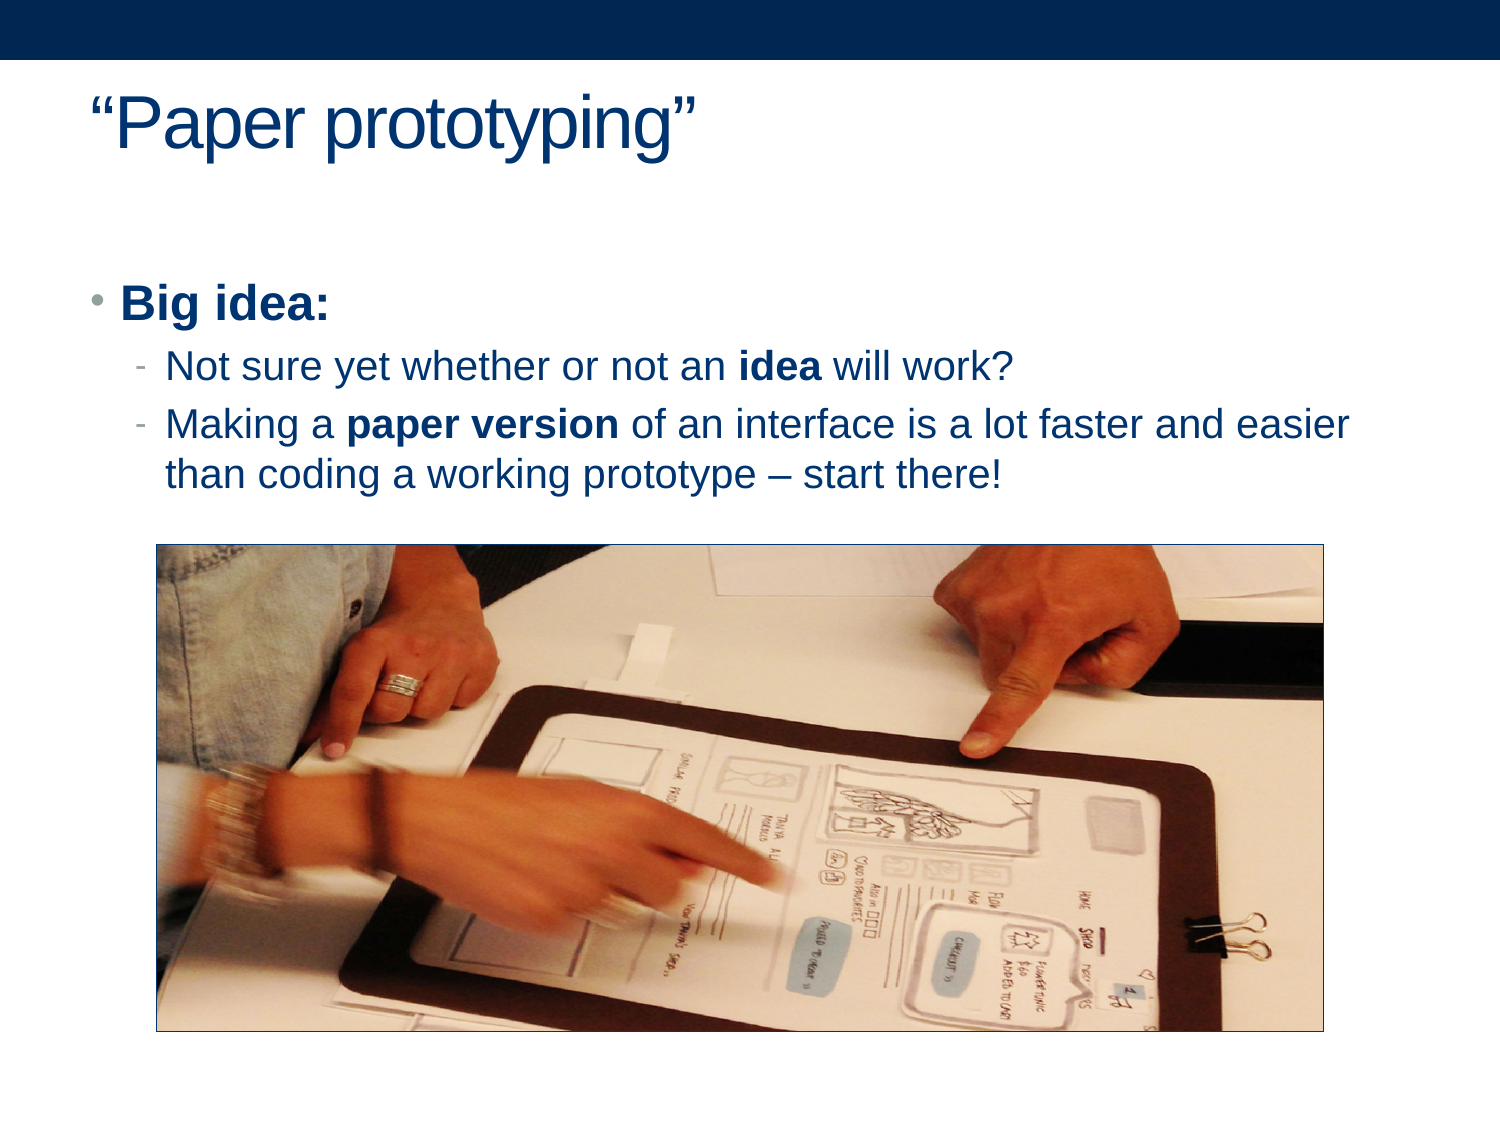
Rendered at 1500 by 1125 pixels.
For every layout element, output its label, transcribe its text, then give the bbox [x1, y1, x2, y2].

list Big idea: Not sure yet whether or not an idea will work? Making a paper version of an interface is a lot faster and easier than coding a working prototype – start there! [75, 262, 1425, 1063]
title “Paper prototyping” [75, 37, 1425, 200]
picture [156, 544, 1325, 1032]
